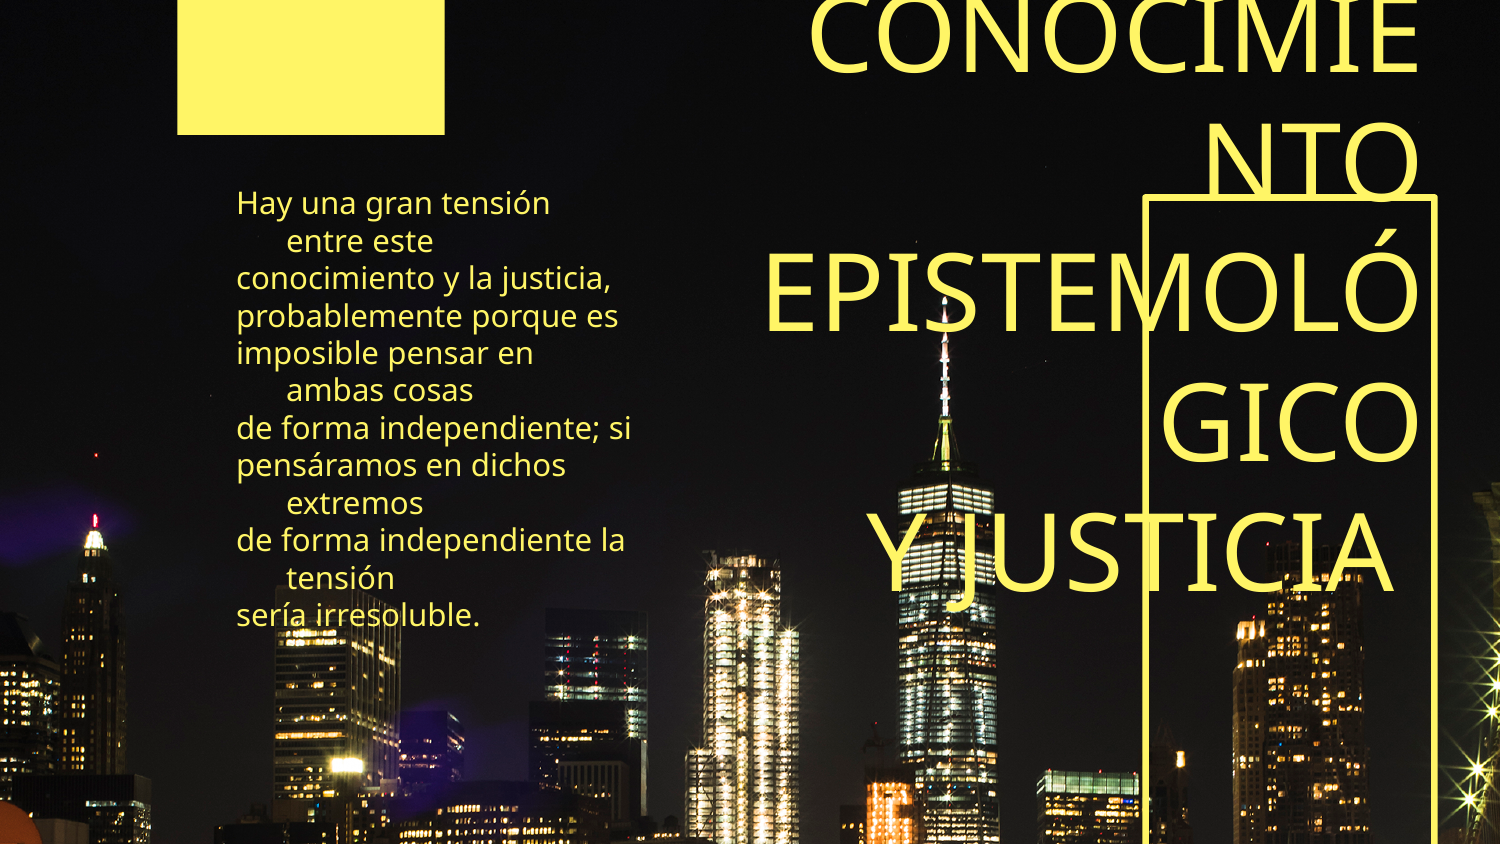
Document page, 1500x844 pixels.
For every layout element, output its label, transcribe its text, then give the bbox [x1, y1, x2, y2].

text_box [177, 0, 445, 135]
title CONOCIMIENTO EPISTEMOLÓGICO Y JUSTICIA [720, 291, 1439, 629]
picture [1149, 201, 1431, 291]
subtitle Hay una gran tensión entre este conocimiento y la justicia, probablemente porque es imposible pensar en ambas cosas de forma independiente; si pensáramos en dichos extremos de forma independiente la tensión sería irresoluble. [196, 364, 652, 453]
picture [1149, 629, 1431, 844]
picture [0, 0, 1500, 844]
